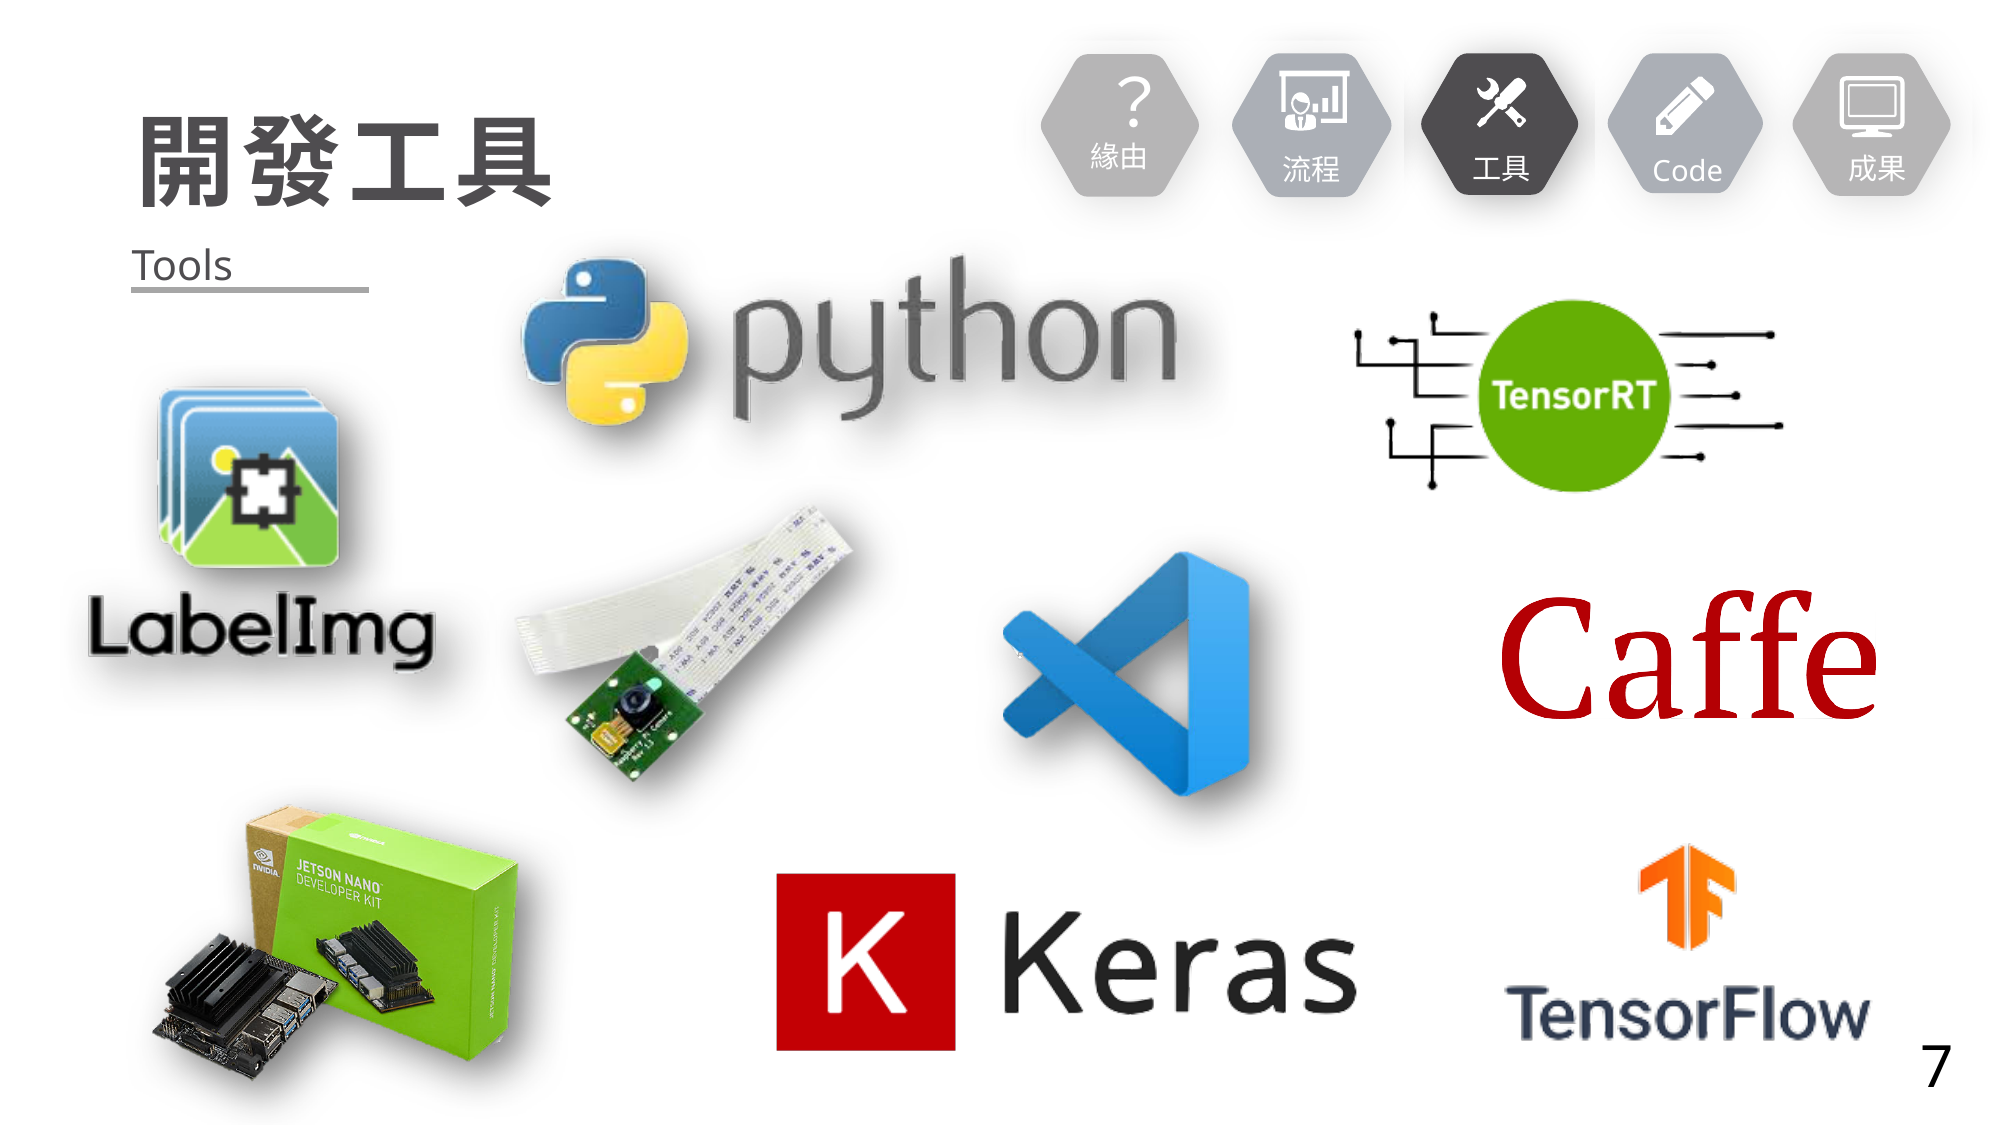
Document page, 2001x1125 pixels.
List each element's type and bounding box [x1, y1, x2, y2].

picture [131, 495, 874, 1125]
text_box [1026, 33, 1973, 259]
picture [1502, 590, 1876, 719]
text_box [0, 55, 570, 312]
picture [85, 354, 440, 709]
picture [1329, 259, 1820, 551]
picture [1003, 551, 1250, 797]
picture [515, 250, 1282, 477]
picture [774, 767, 2000, 1118]
